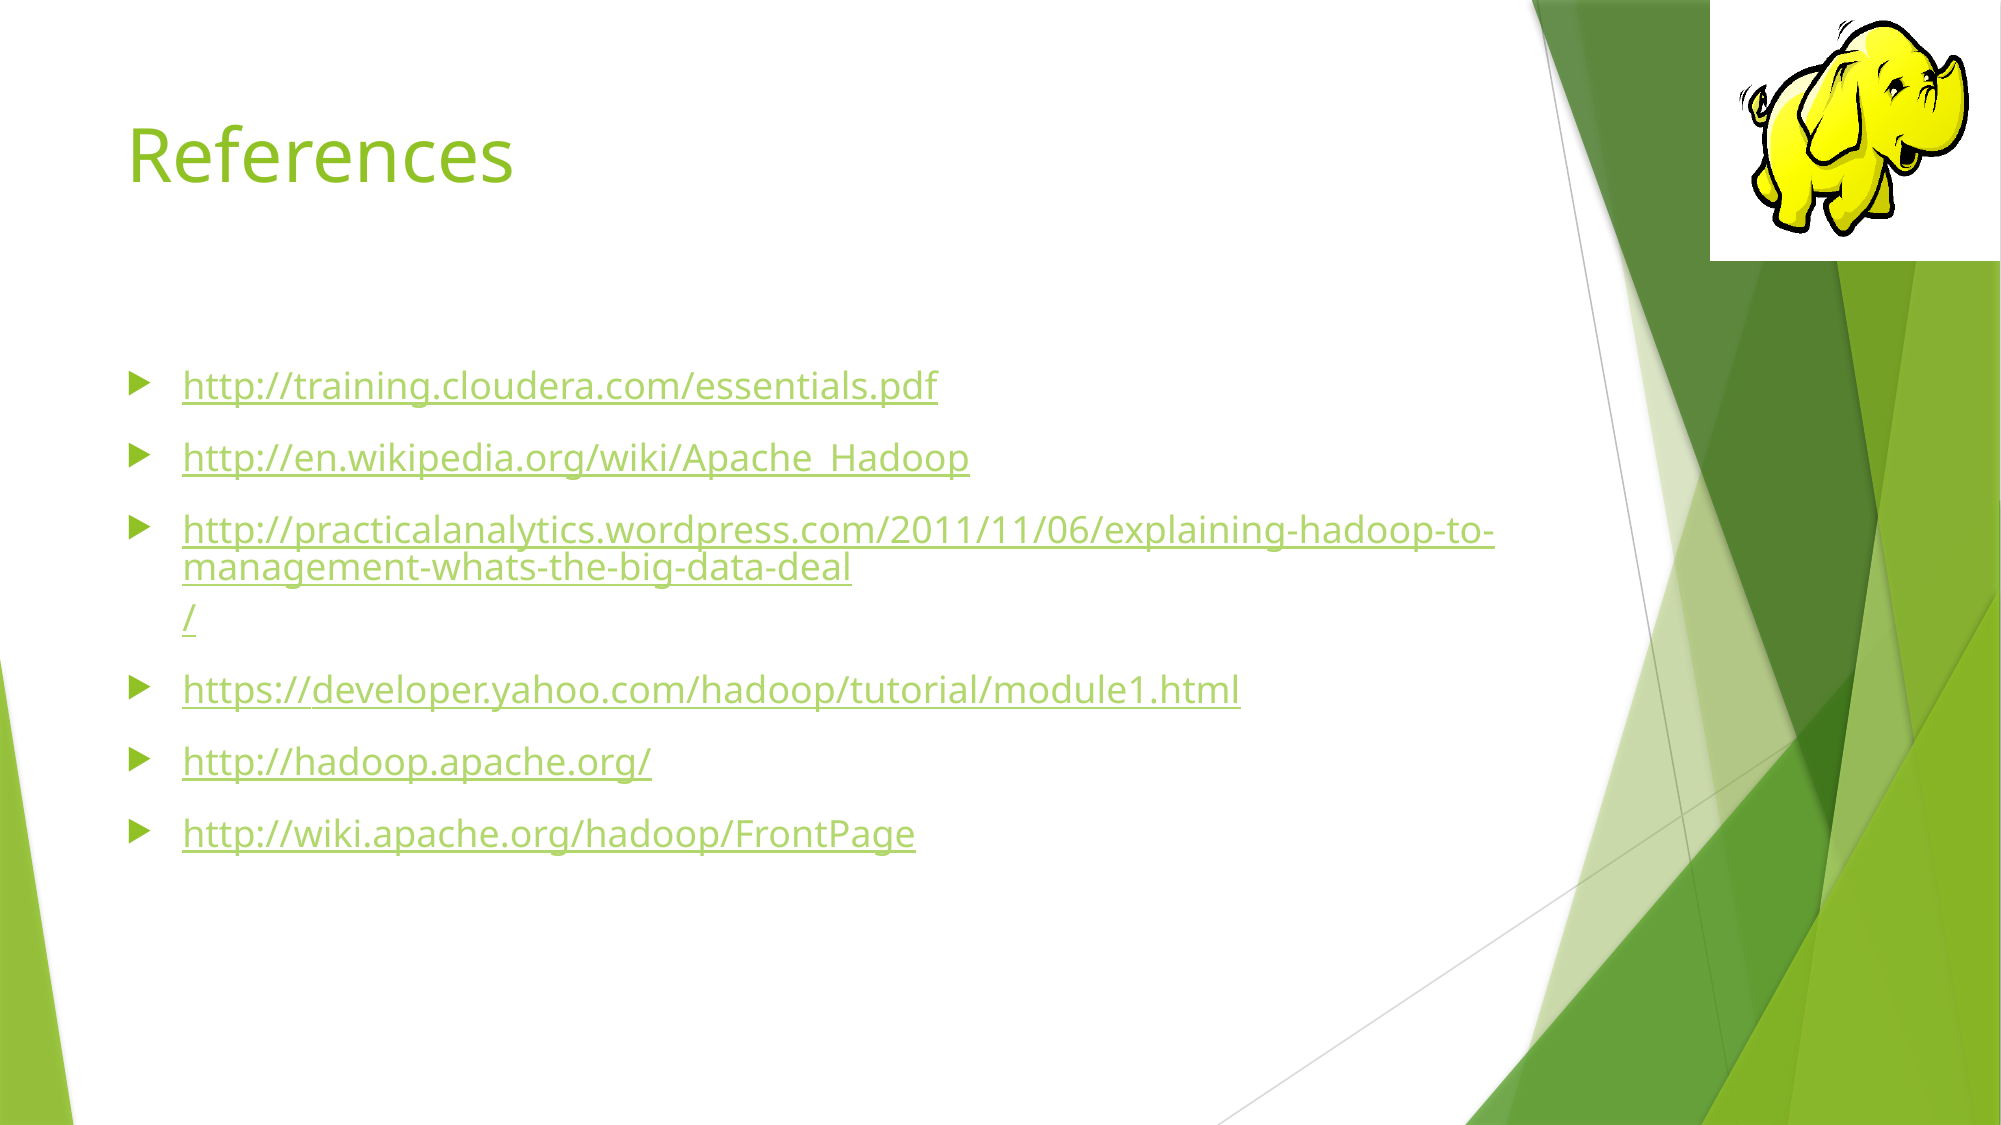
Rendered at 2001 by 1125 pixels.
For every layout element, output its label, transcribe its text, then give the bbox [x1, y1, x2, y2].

picture [1710, 0, 2000, 261]
title References [111, 99, 1522, 317]
list http://training.cloudera.com/essentials.pdf http://en.wikipedia.org/wiki/Apache_Hadoop http://practicalanalytics.wordpress.com/2011/11/06/explaining-hadoop-to-management-whats-the-big-data-deal/ https://developer.yahoo.com/hadoop/tutorial/module1.html http://hadoop.apache.org/ http://wiki.apache.org/hadoop/FrontPage [111, 354, 1522, 992]
